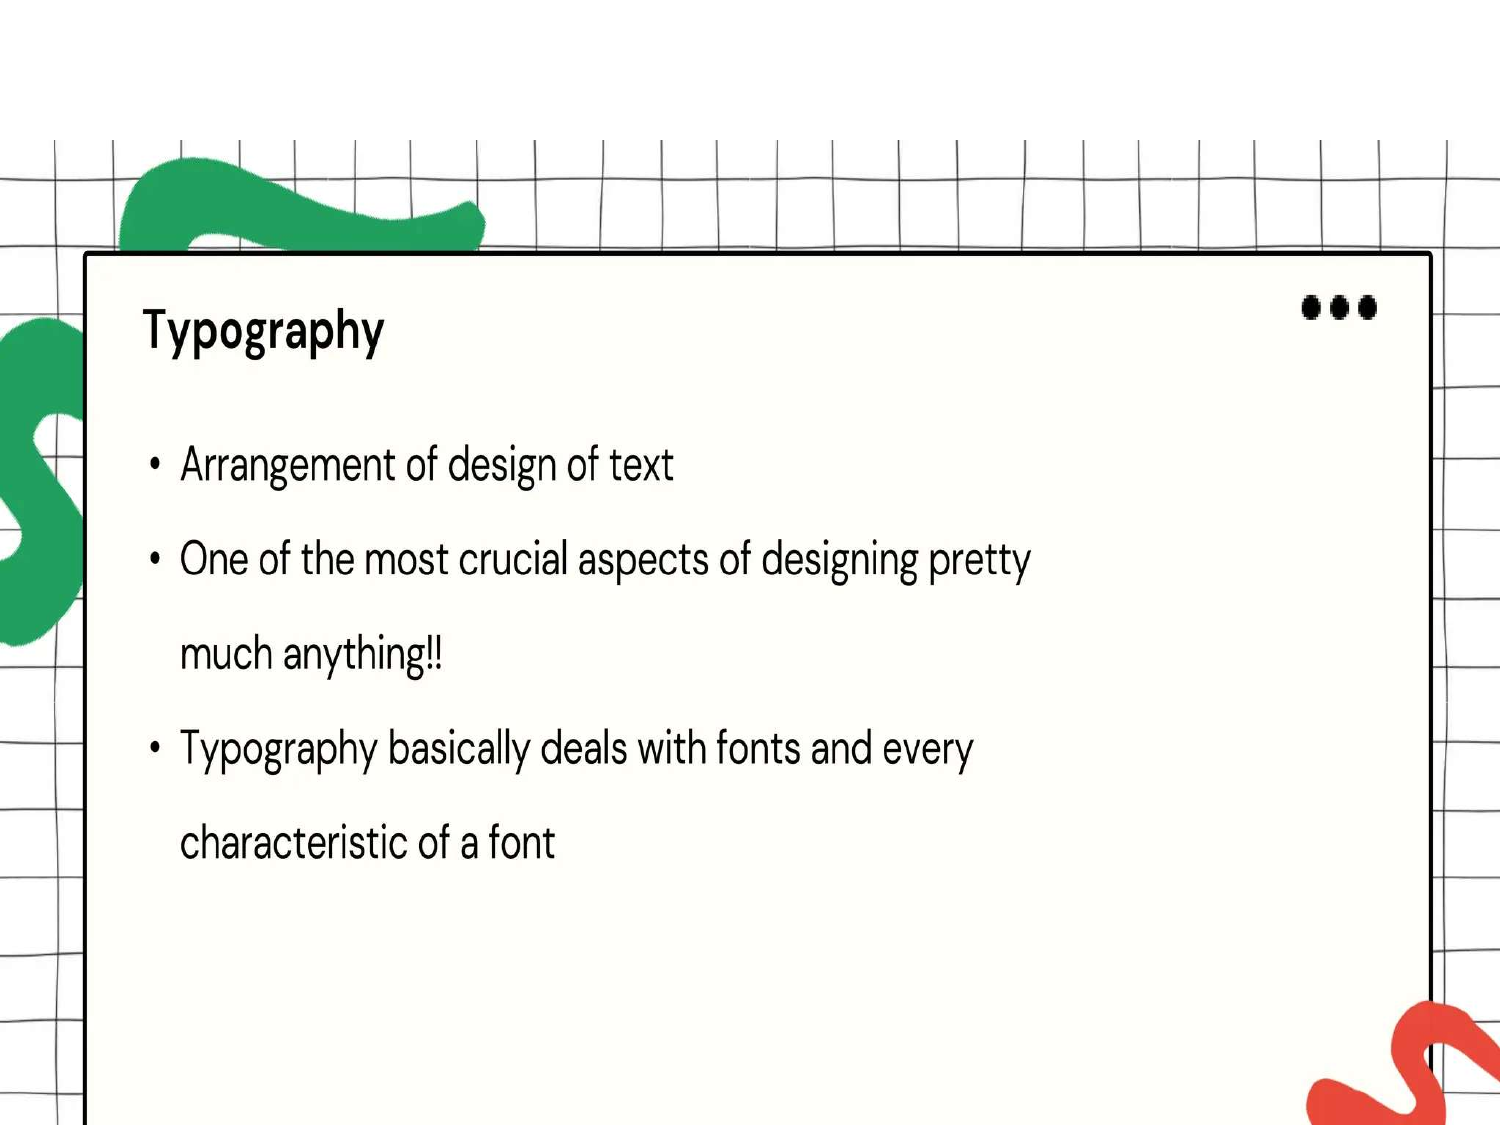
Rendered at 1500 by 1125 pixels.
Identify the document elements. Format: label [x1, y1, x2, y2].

picture [0, 140, 1500, 1125]
